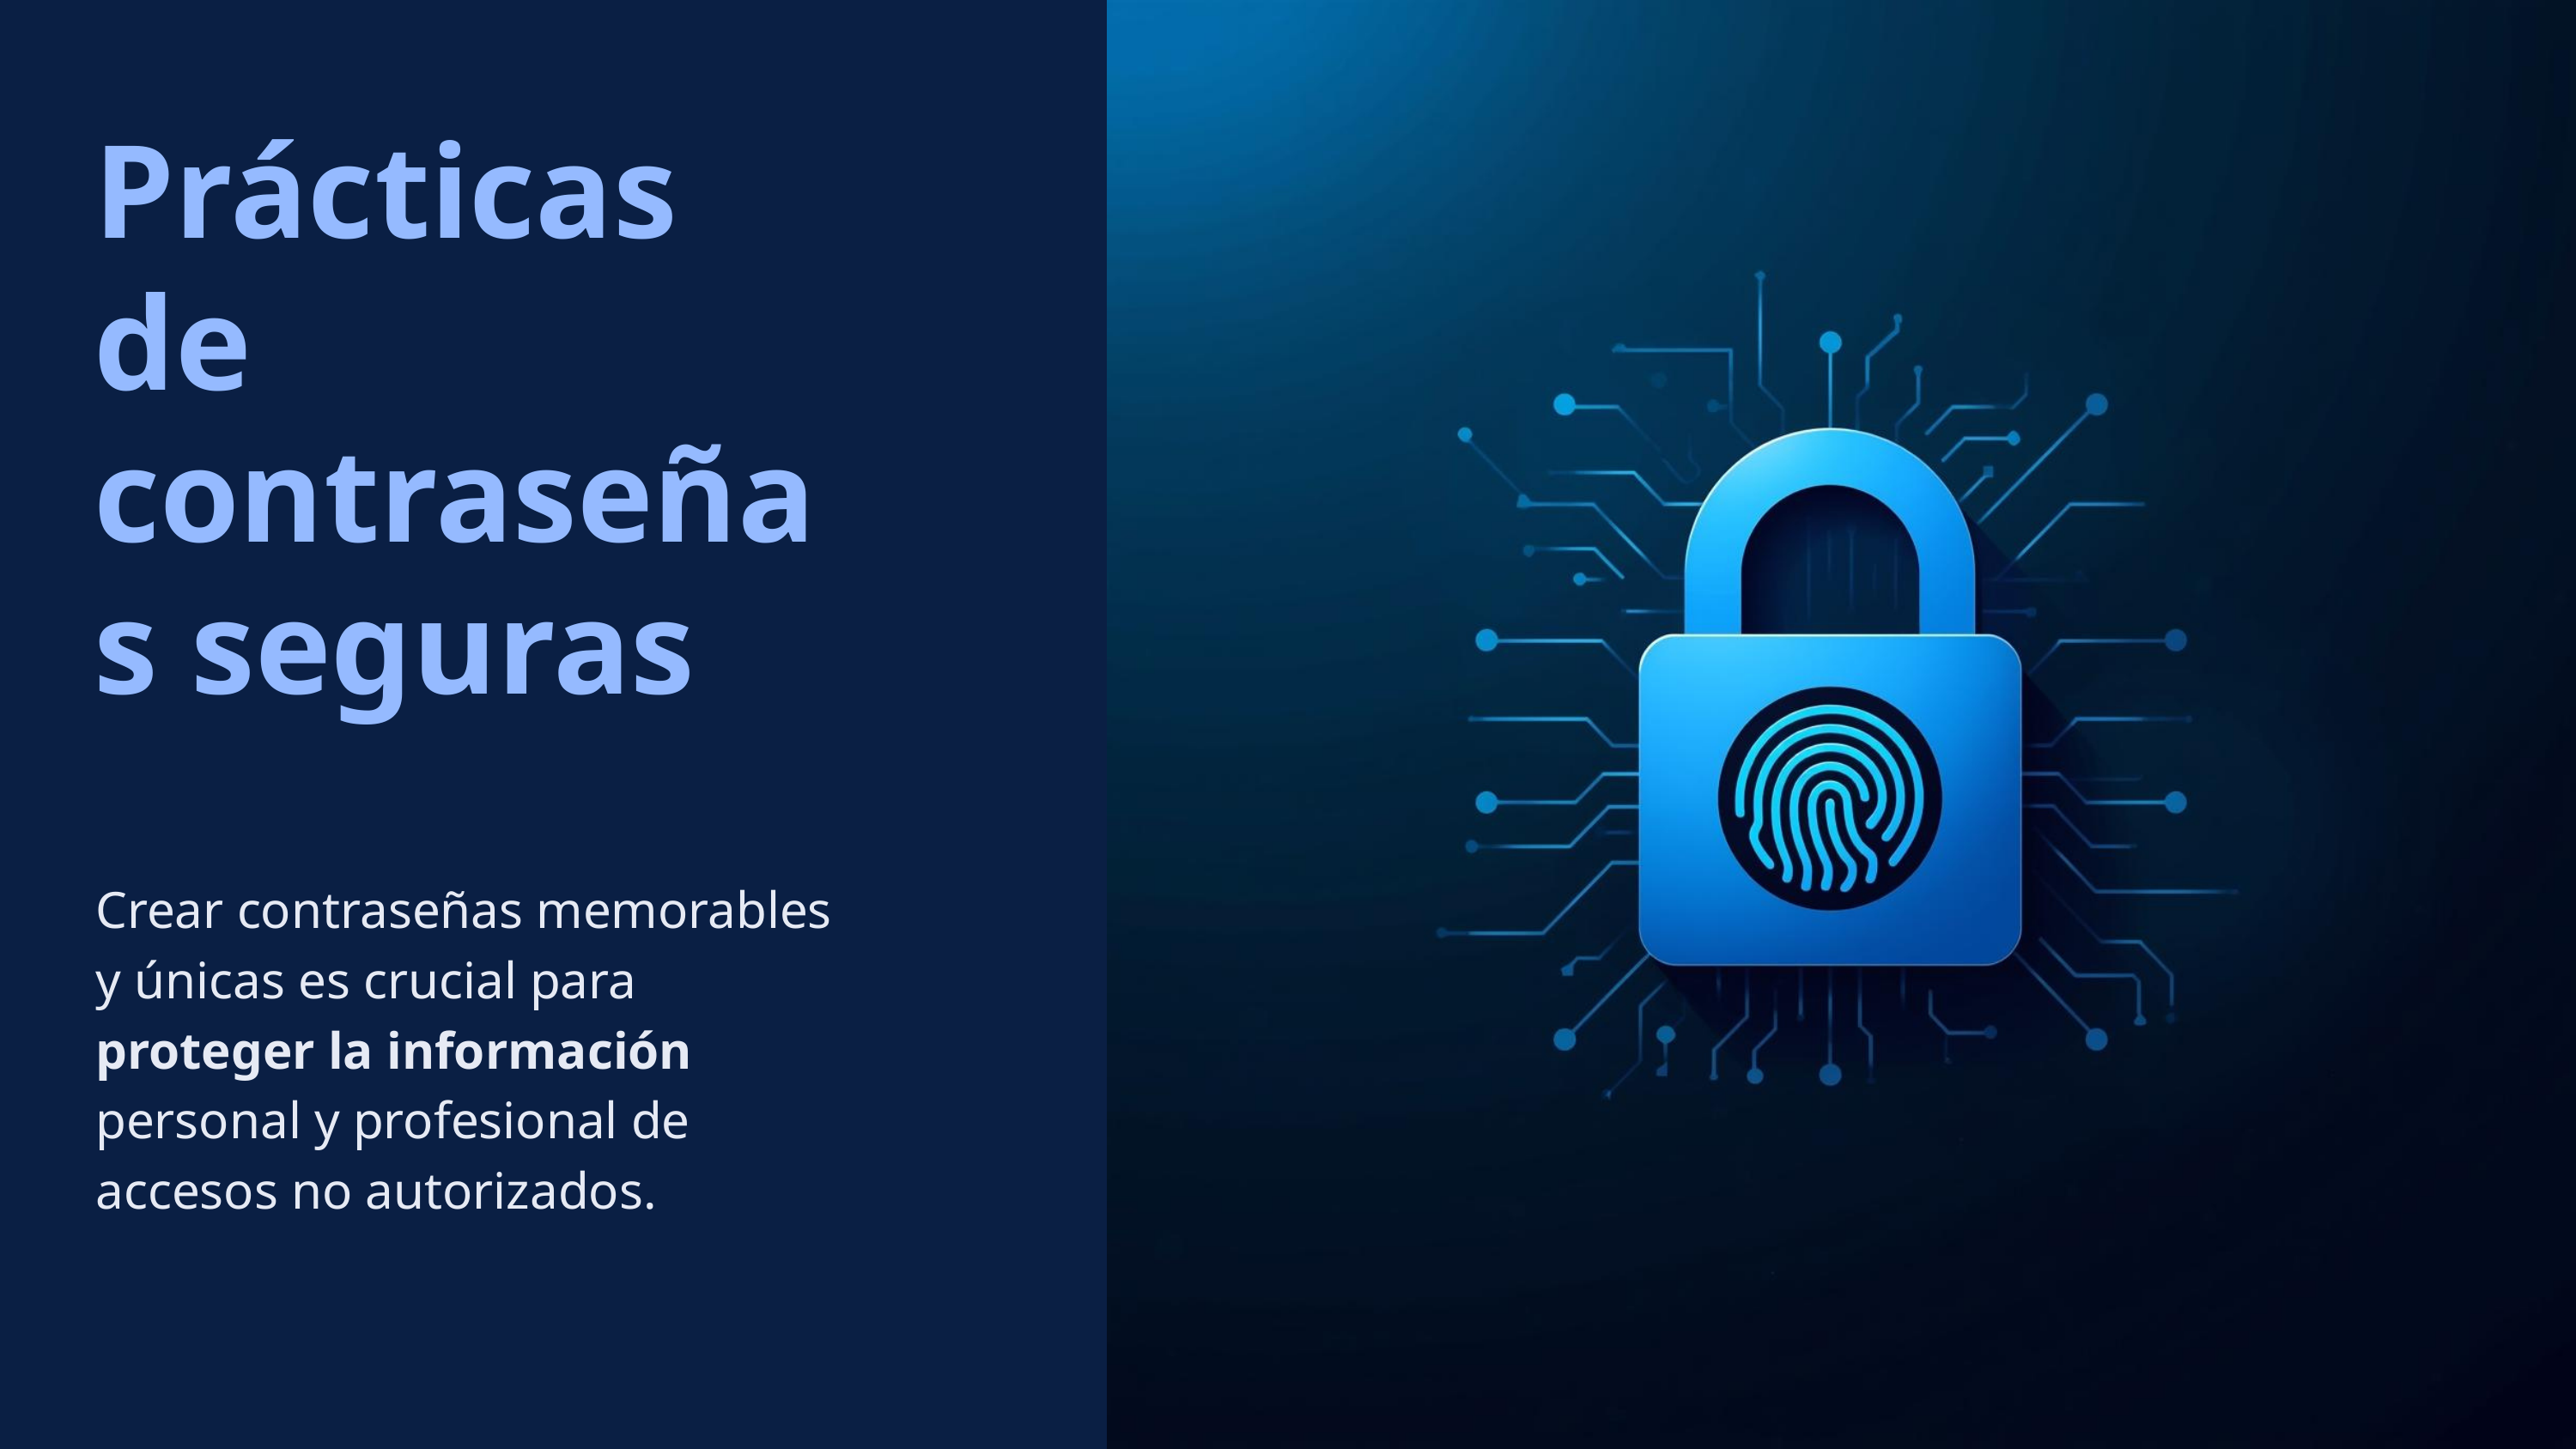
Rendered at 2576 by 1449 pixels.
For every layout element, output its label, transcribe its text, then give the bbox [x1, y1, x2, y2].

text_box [1106, 0, 2576, 1449]
text_box Prácticas de contraseñas seguras [94, 112, 861, 720]
text_box Crear contraseñas memorables y únicas es crucial para proteger la información personal y profesional de accesos no autorizados. [95, 868, 864, 1220]
